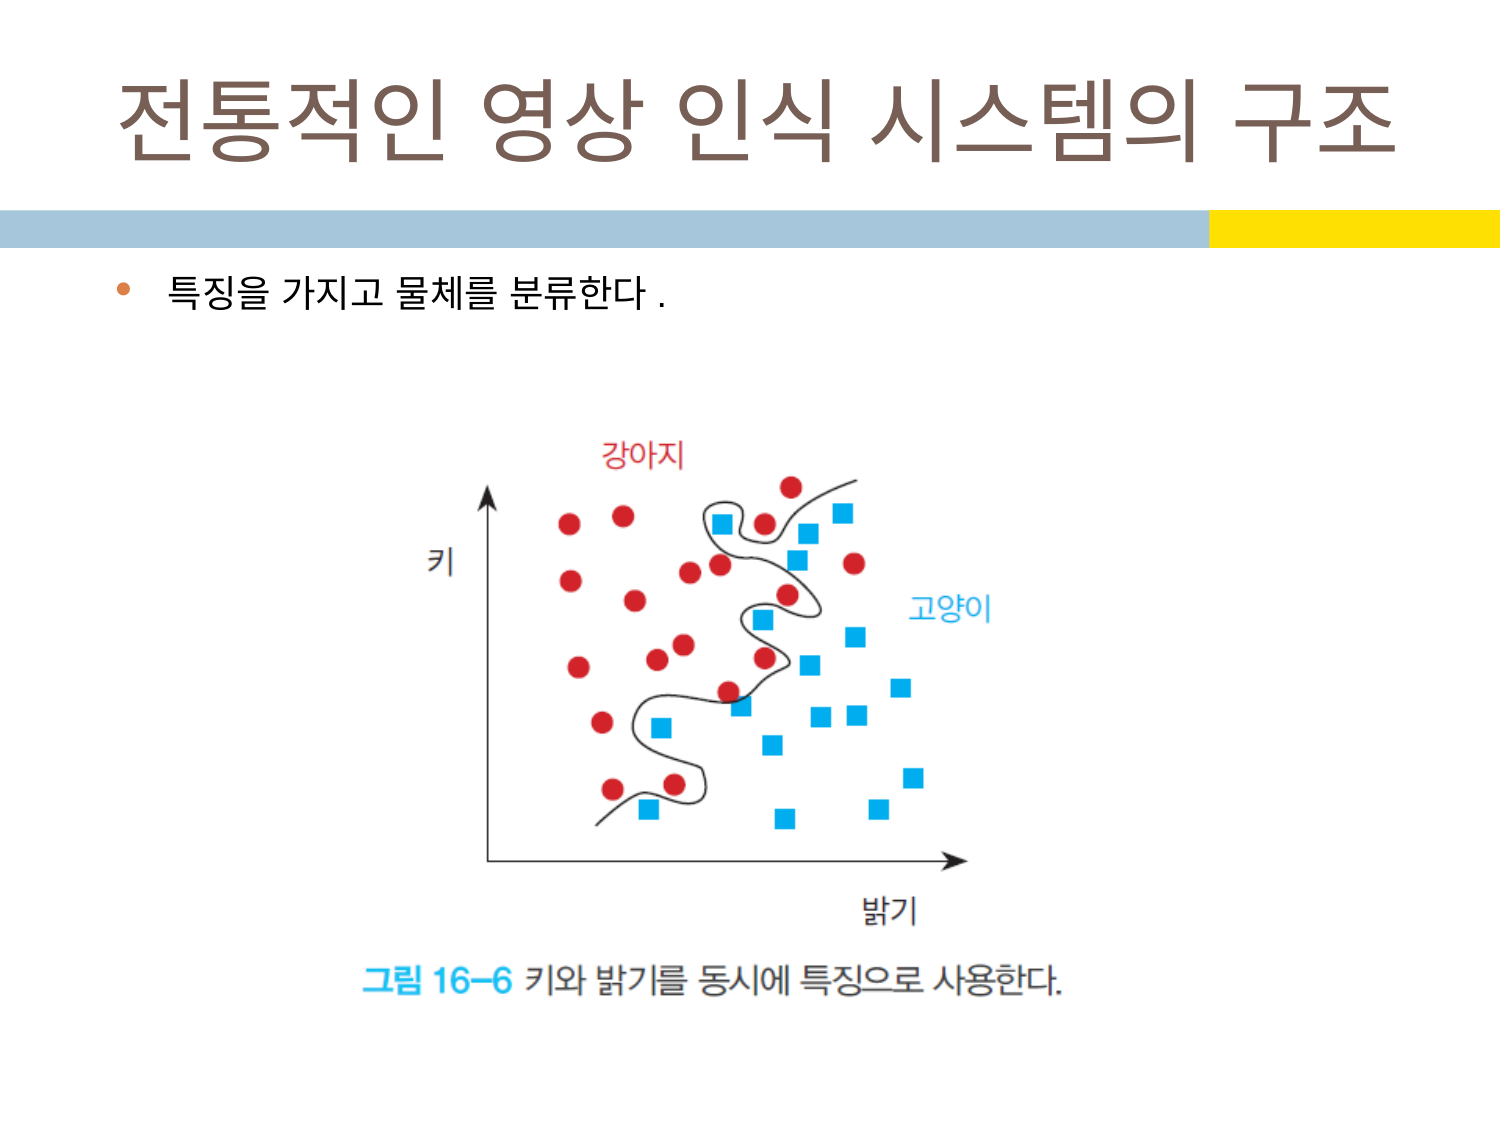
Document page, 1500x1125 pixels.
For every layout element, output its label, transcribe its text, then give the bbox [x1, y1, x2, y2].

list 특징을 가지고 물체를 분류한다. [100, 262, 1438, 1000]
picture [265, 408, 1221, 1041]
title 전통적인 영상 인식 시스템의 구조 [100, 37, 1438, 200]
